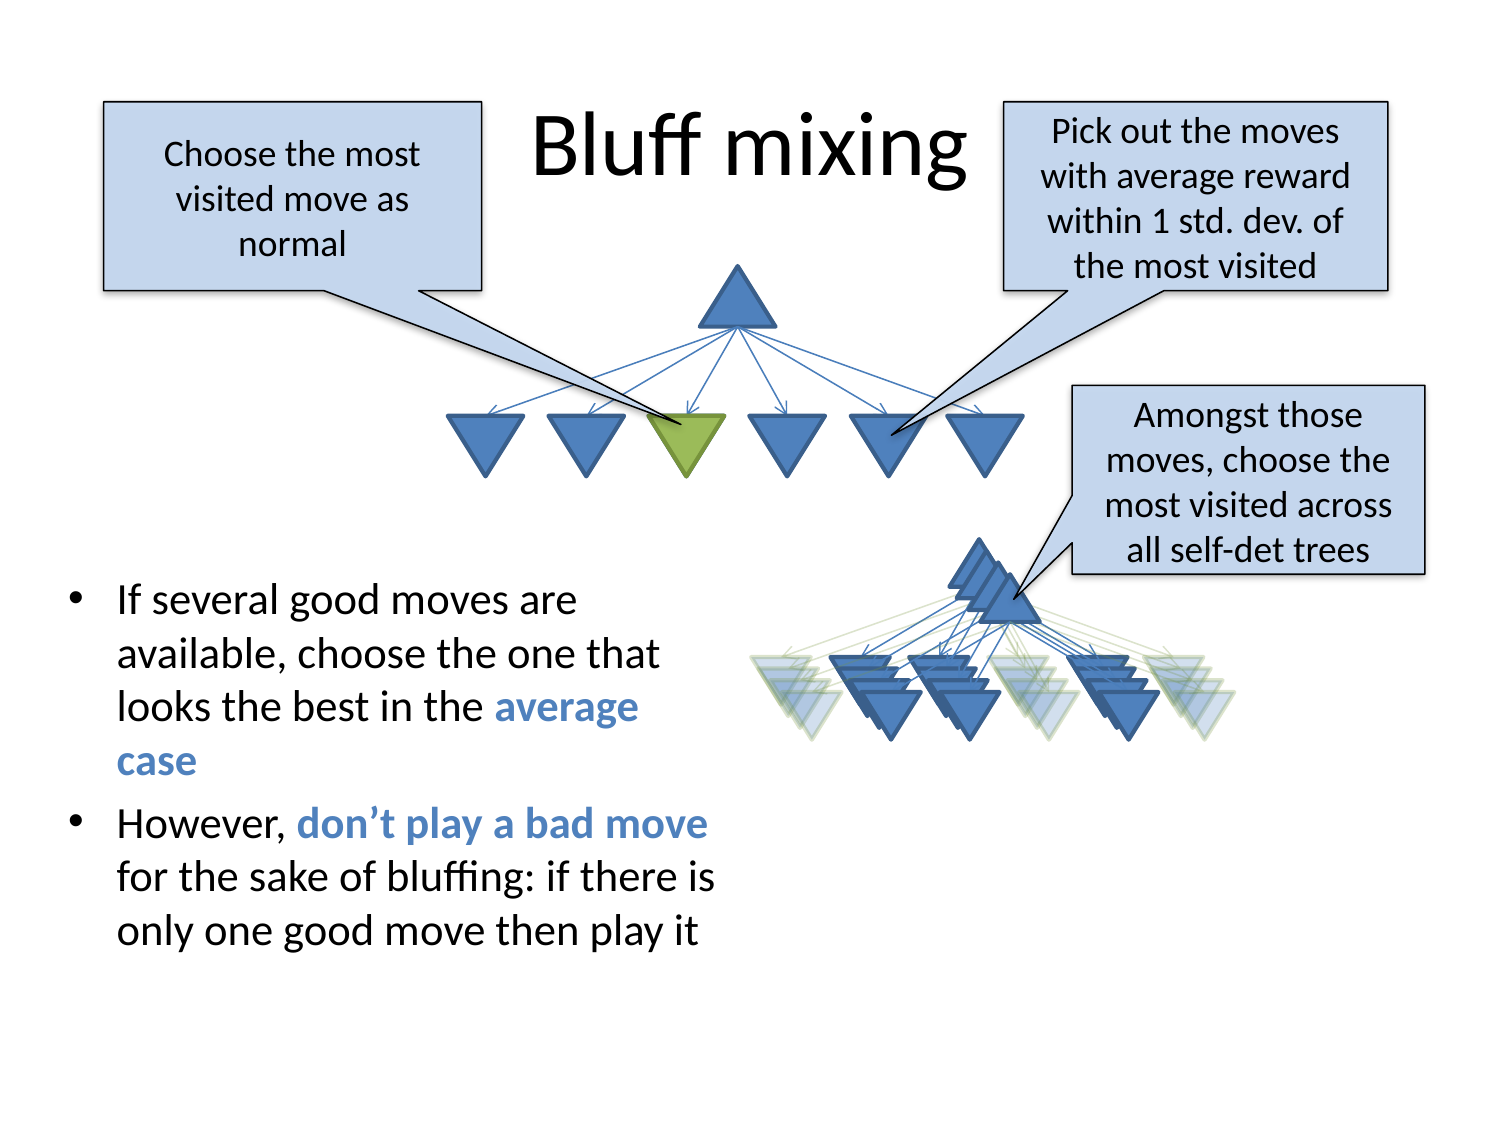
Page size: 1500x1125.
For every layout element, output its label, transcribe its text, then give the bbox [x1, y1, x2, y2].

text_box Pick out the moves with average reward within 1 std. dev. of the most visited [990, 100, 1389, 384]
title Bluff mixing [75, 45, 1425, 233]
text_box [686, 326, 734, 416]
text_box Choose the most visited move as normal [102, 100, 486, 350]
text_box [699, 263, 776, 323]
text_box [585, 326, 684, 416]
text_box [737, 326, 986, 416]
text_box [854, 425, 921, 479]
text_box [750, 538, 1204, 705]
list If several good moves are available, choose the one that looks the best in the average case However, don’t play a bad move for the sake of bluffing: if there is only one good move then play it [53, 562, 738, 1005]
text_box [652, 426, 720, 479]
text_box [753, 426, 822, 479]
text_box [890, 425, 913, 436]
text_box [485, 326, 583, 416]
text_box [769, 562, 1223, 729]
text_box Amongst those moves, choose the most visited across all self-det trees [1047, 384, 1426, 576]
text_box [758, 550, 1211, 717]
text_box [445, 413, 521, 479]
text_box [551, 425, 621, 479]
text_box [781, 573, 1235, 740]
text_box [950, 413, 1025, 479]
